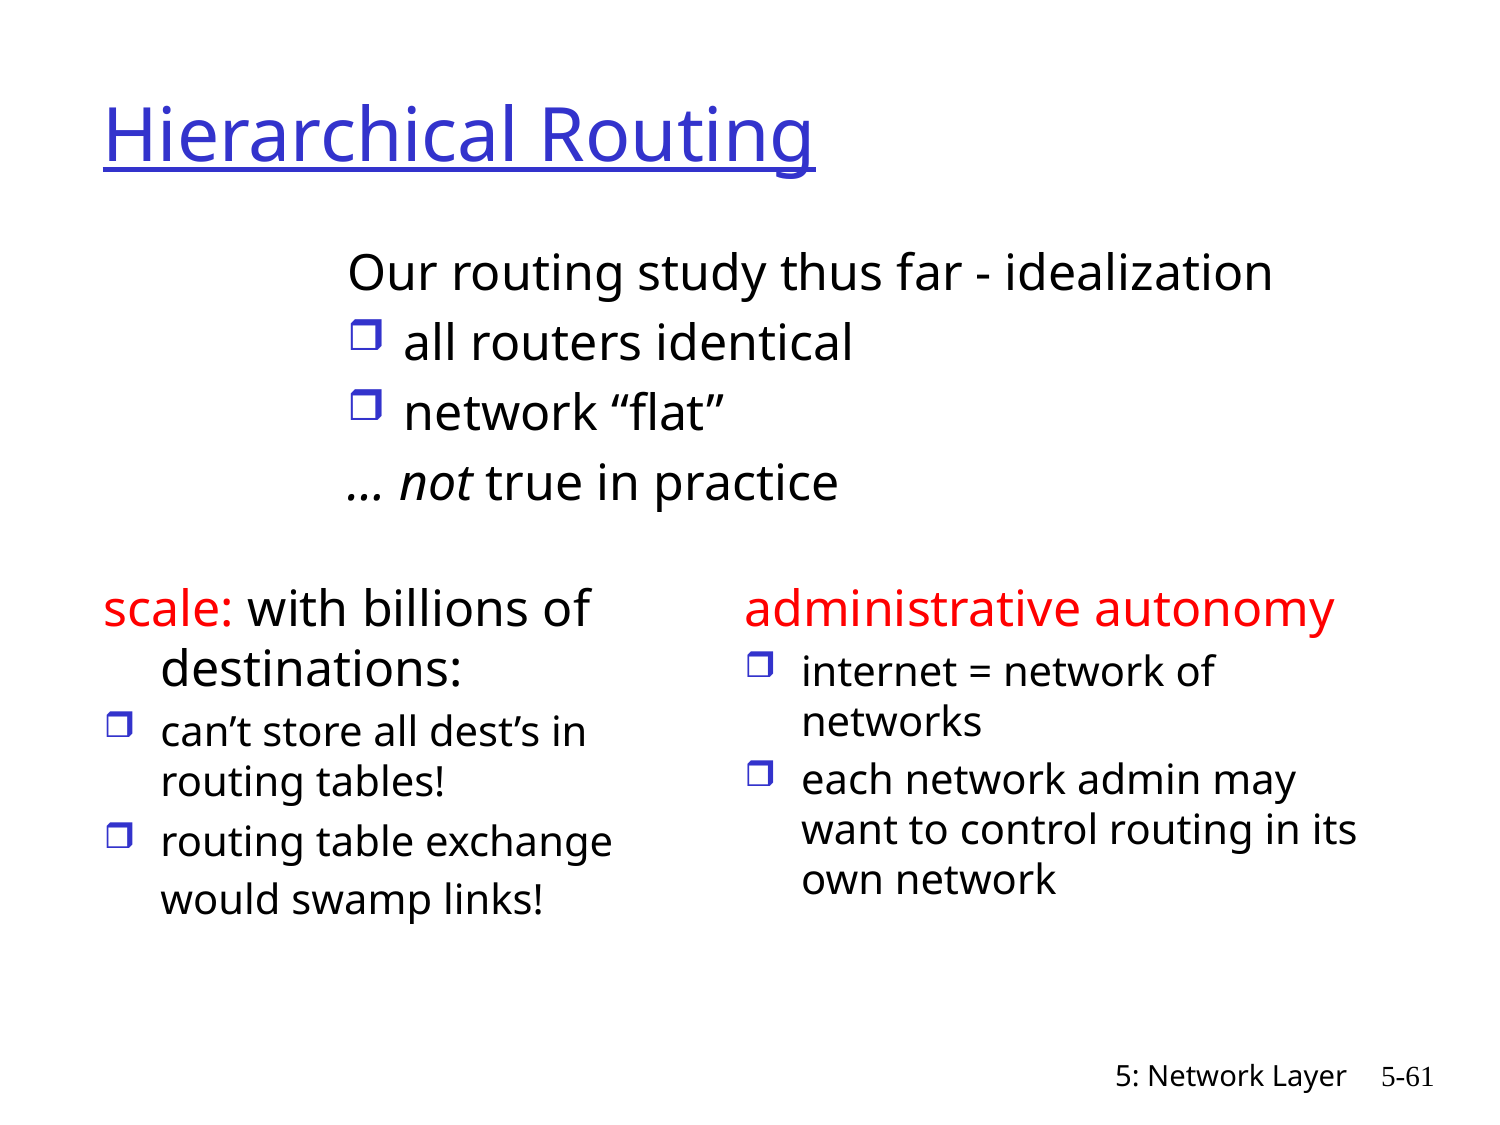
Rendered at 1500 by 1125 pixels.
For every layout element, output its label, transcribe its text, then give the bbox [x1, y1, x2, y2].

footer 5: Network Layer [887, 1049, 1338, 1125]
list scale: with billions of destinations: can’t store all dest’s in routing tables! routing table exchange would swamp links! [89, 568, 714, 941]
title Hierarchical Routing [87, 37, 1363, 225]
slide_number 5-61 [1338, 1049, 1451, 1125]
text_box Our routing study thus far - idealization all routers identical network “flat” … not true in practice [332, 232, 1407, 496]
list administrative autonomy internet = network of networks each network admin may want to control routing in its own network [729, 568, 1389, 982]
